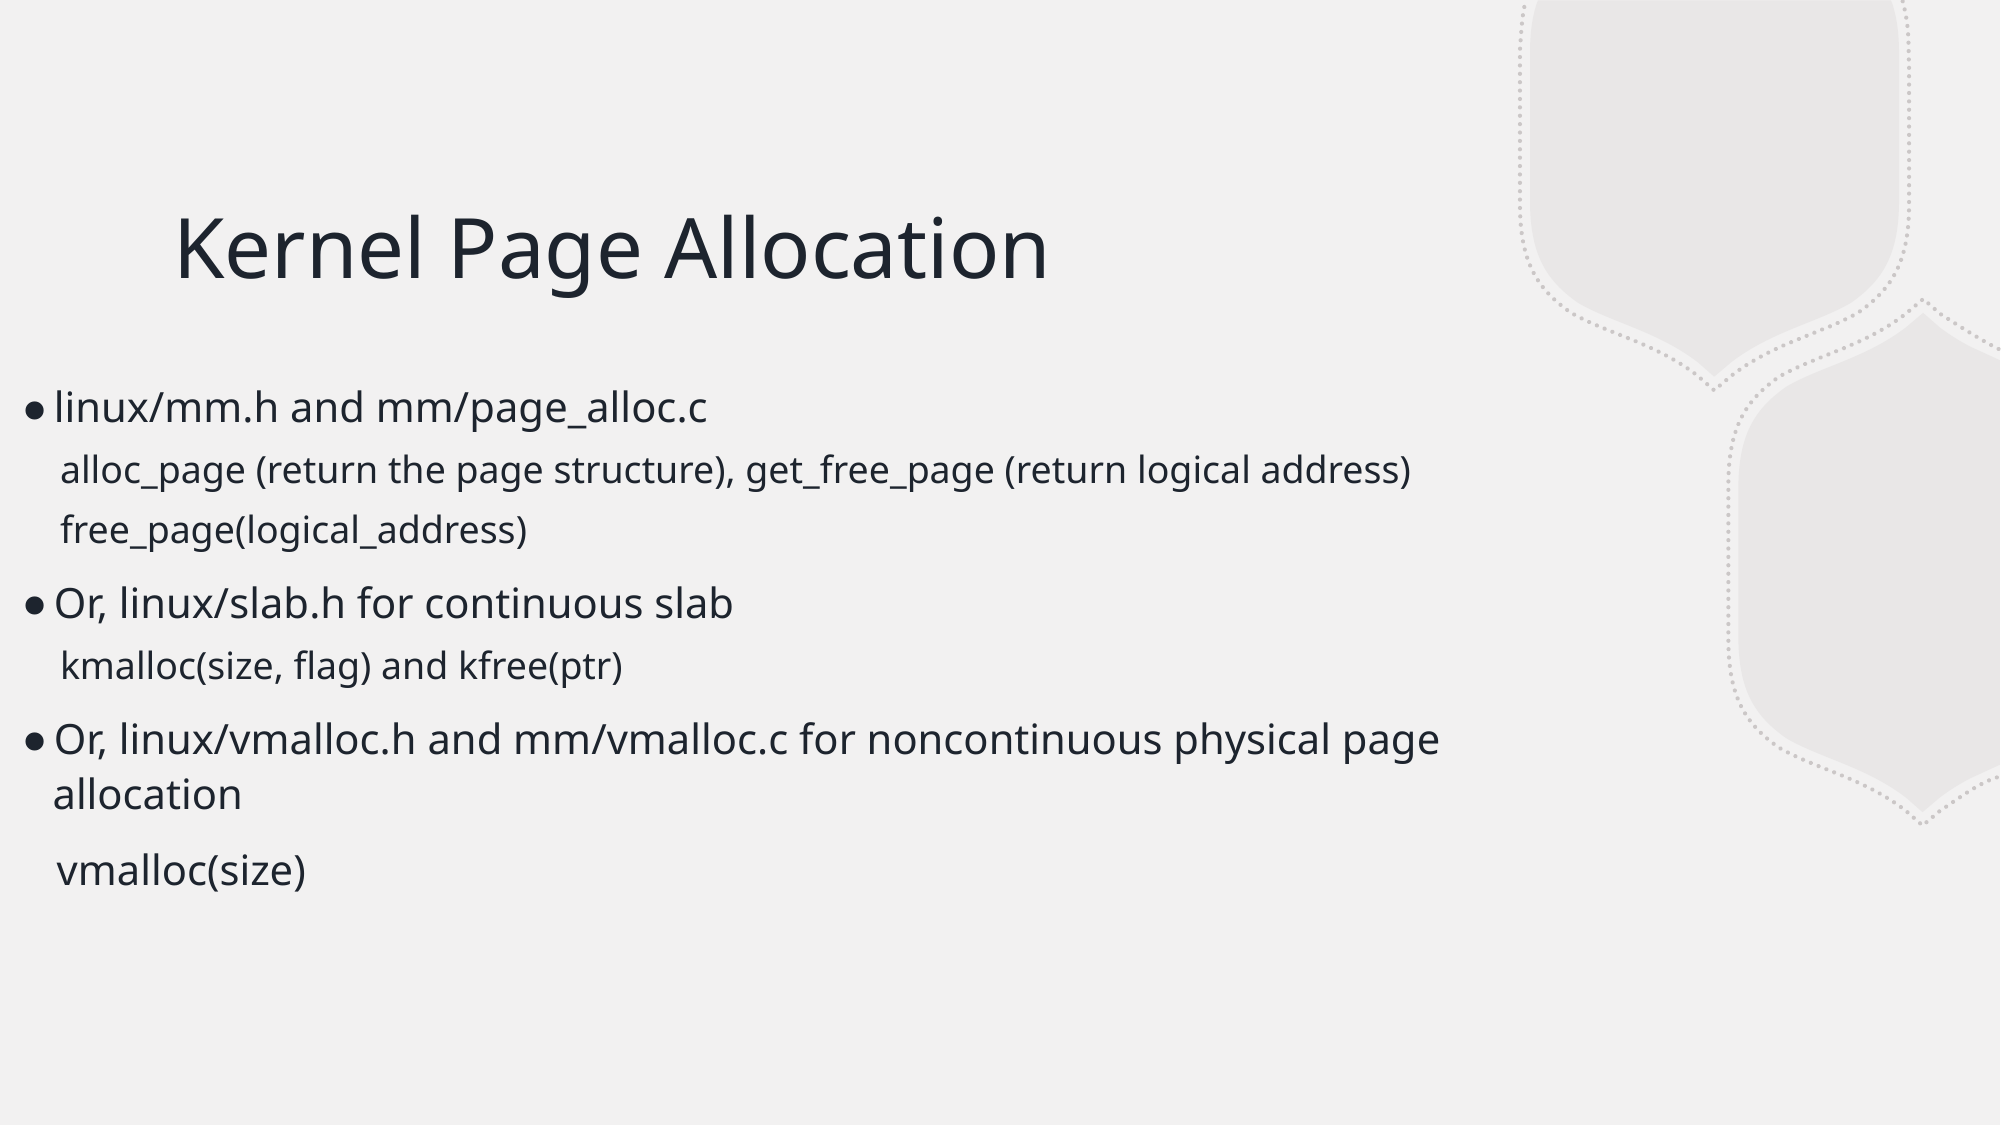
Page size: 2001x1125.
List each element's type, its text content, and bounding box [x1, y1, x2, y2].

title Kernel Page Allocation [158, 157, 1648, 332]
list linux/mm.h and mm/page_alloc.c alloc_page (return the page structure), get_free_page (return logical address) free_page(logical_address) Or, linux/slab.h for continuous slab kmalloc(size, flag) and kfree(ptr) Or, linux/vmalloc.h and mm/vmalloc.c for noncontinuous physical page allocation vmalloc(size) [0, 368, 1489, 968]
